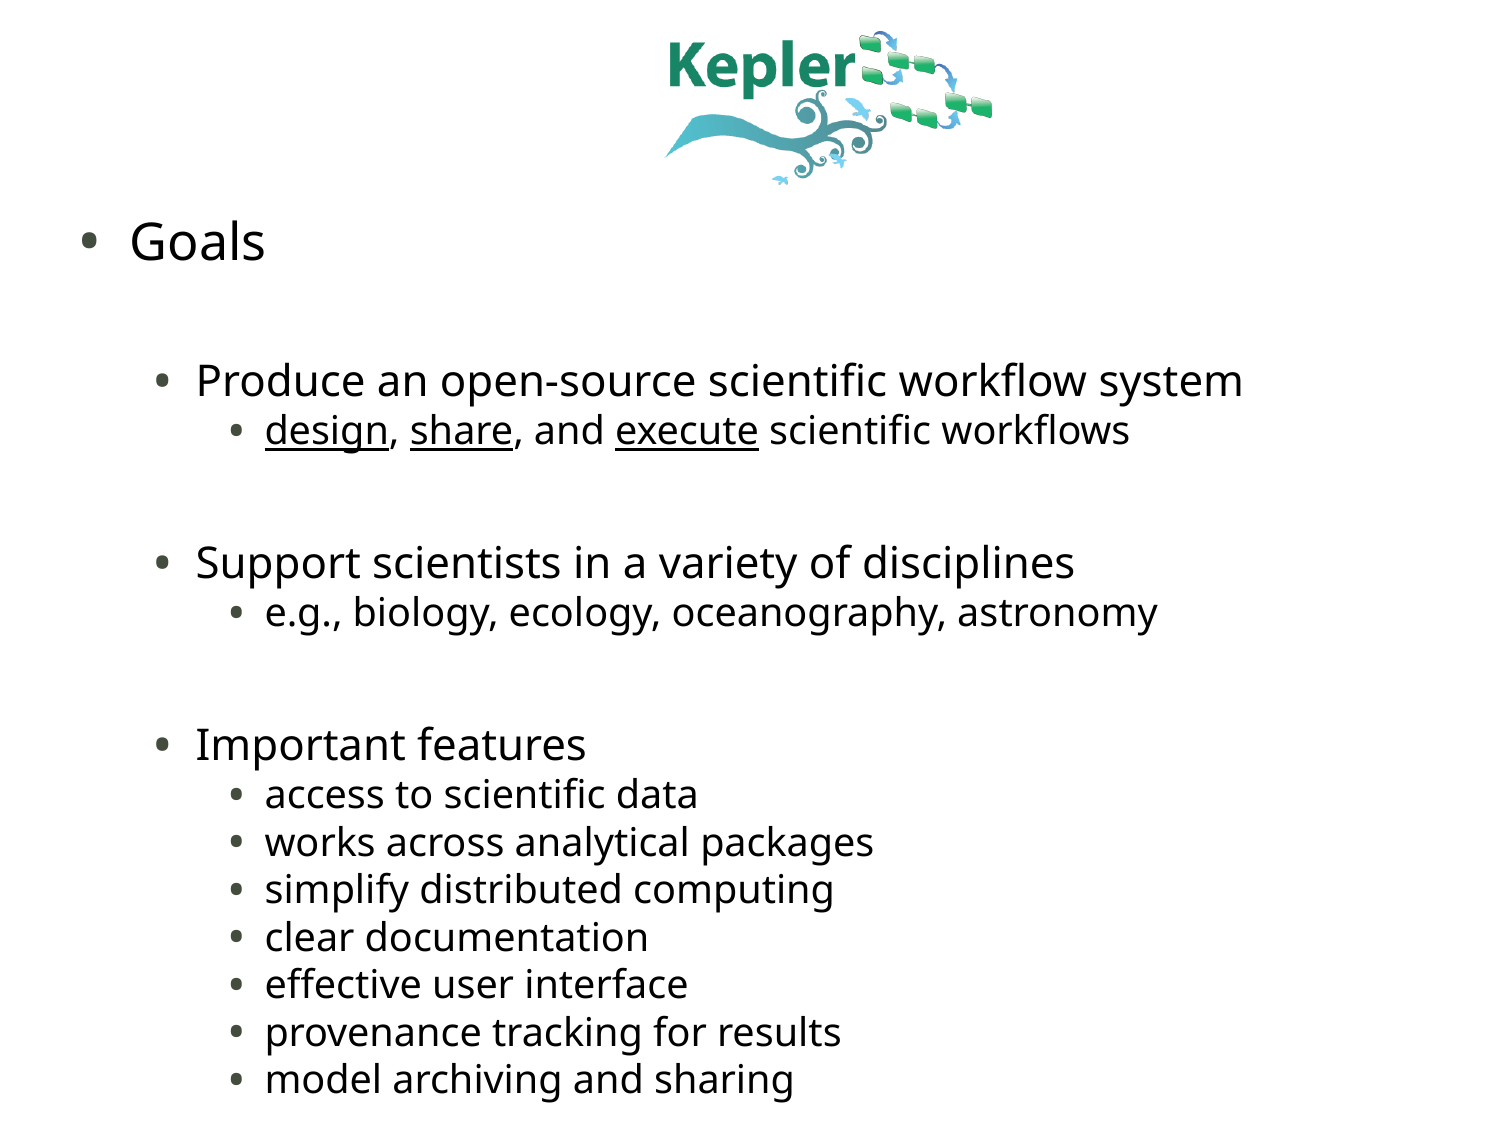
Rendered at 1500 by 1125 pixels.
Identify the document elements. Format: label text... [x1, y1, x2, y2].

list Goals Produce an open-source scientific workflow system design, share, and execute scientific workflows Support scientists in a variety of disciplines e.g., biology, ecology, oceanography, astronomy Important features access to scientific data works across analytical packages simplify distributed computing clear documentation effective user interface provenance tracking for results model archiving and sharing [62, 200, 1438, 1125]
picture [664, 30, 992, 185]
